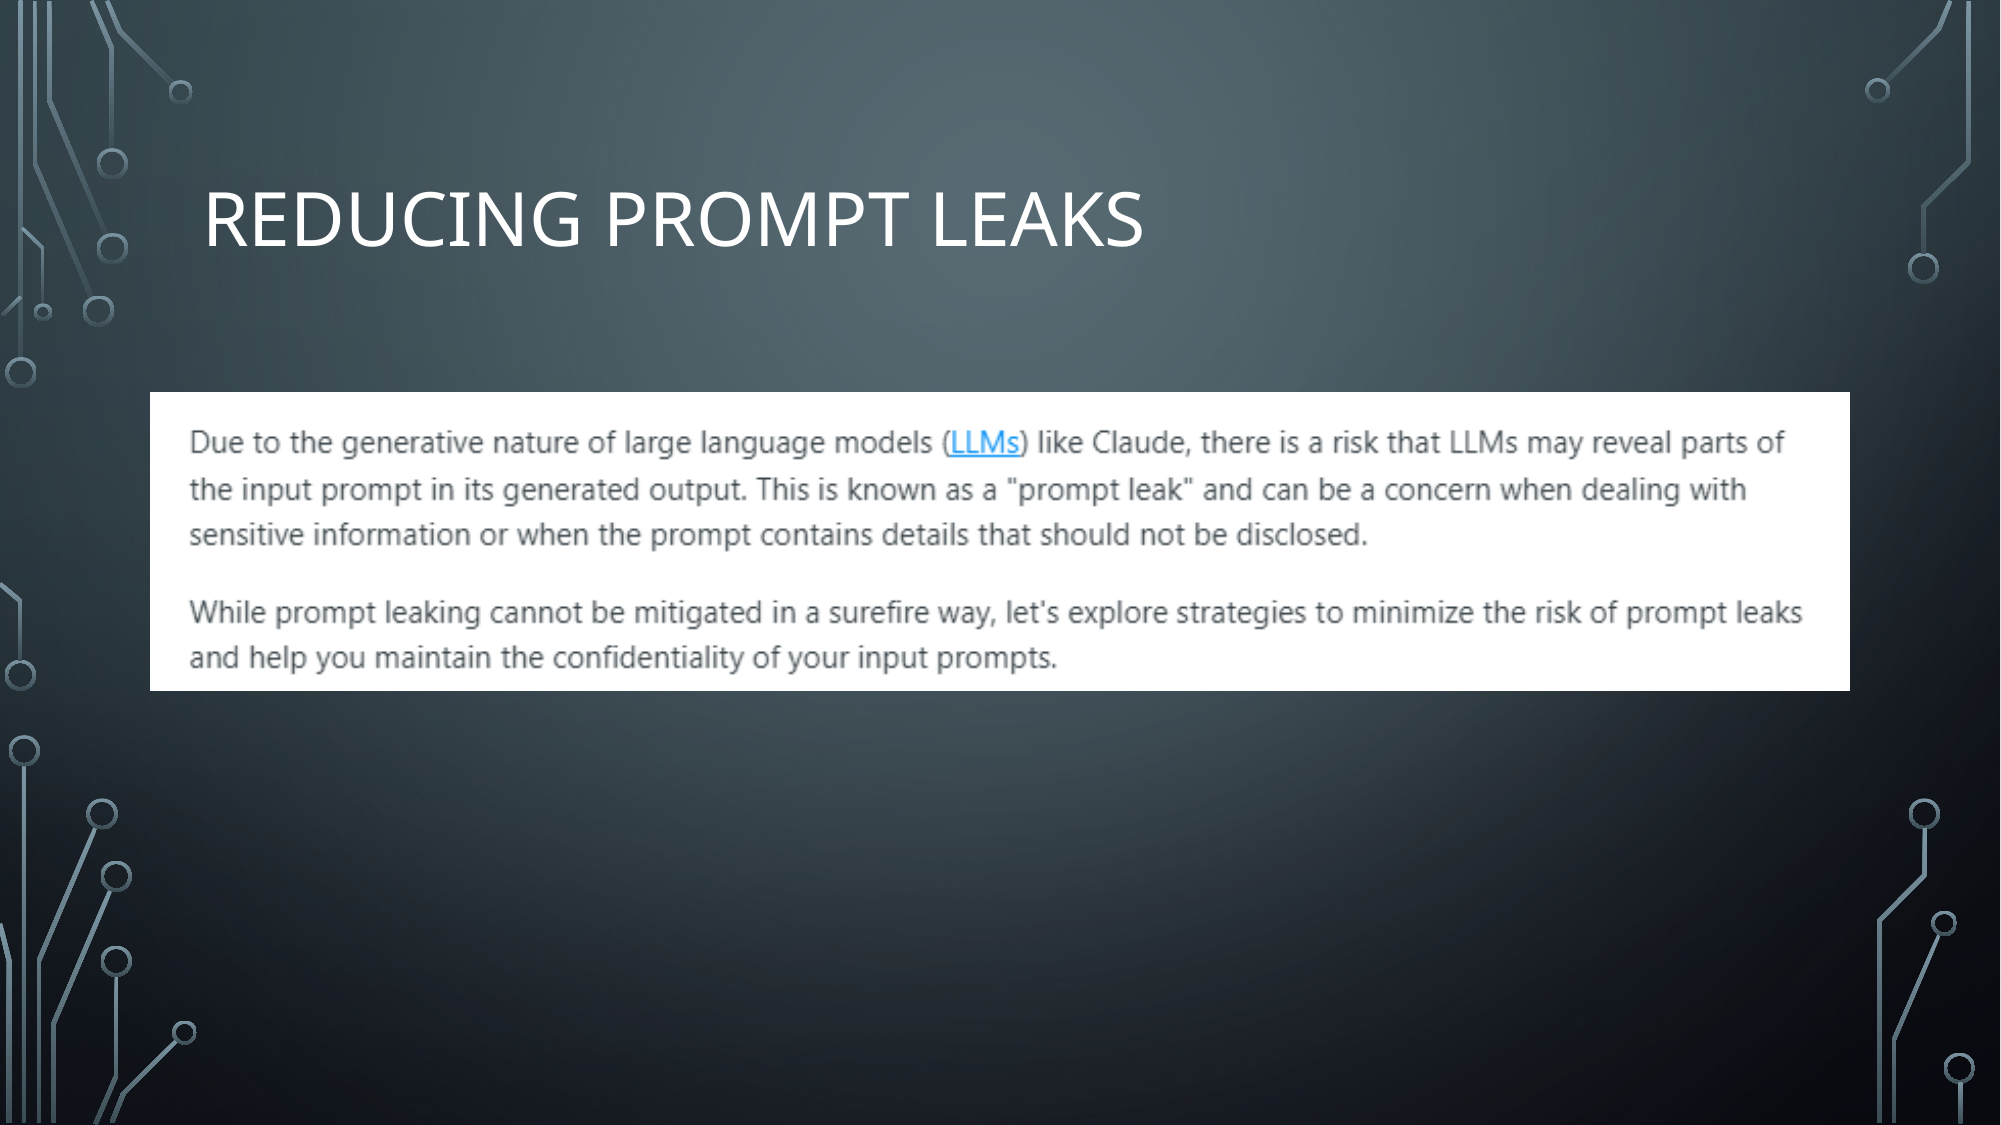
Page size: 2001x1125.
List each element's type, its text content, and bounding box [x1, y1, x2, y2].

picture [150, 392, 1850, 692]
title Reducing prompt leaks [187, 101, 1813, 344]
